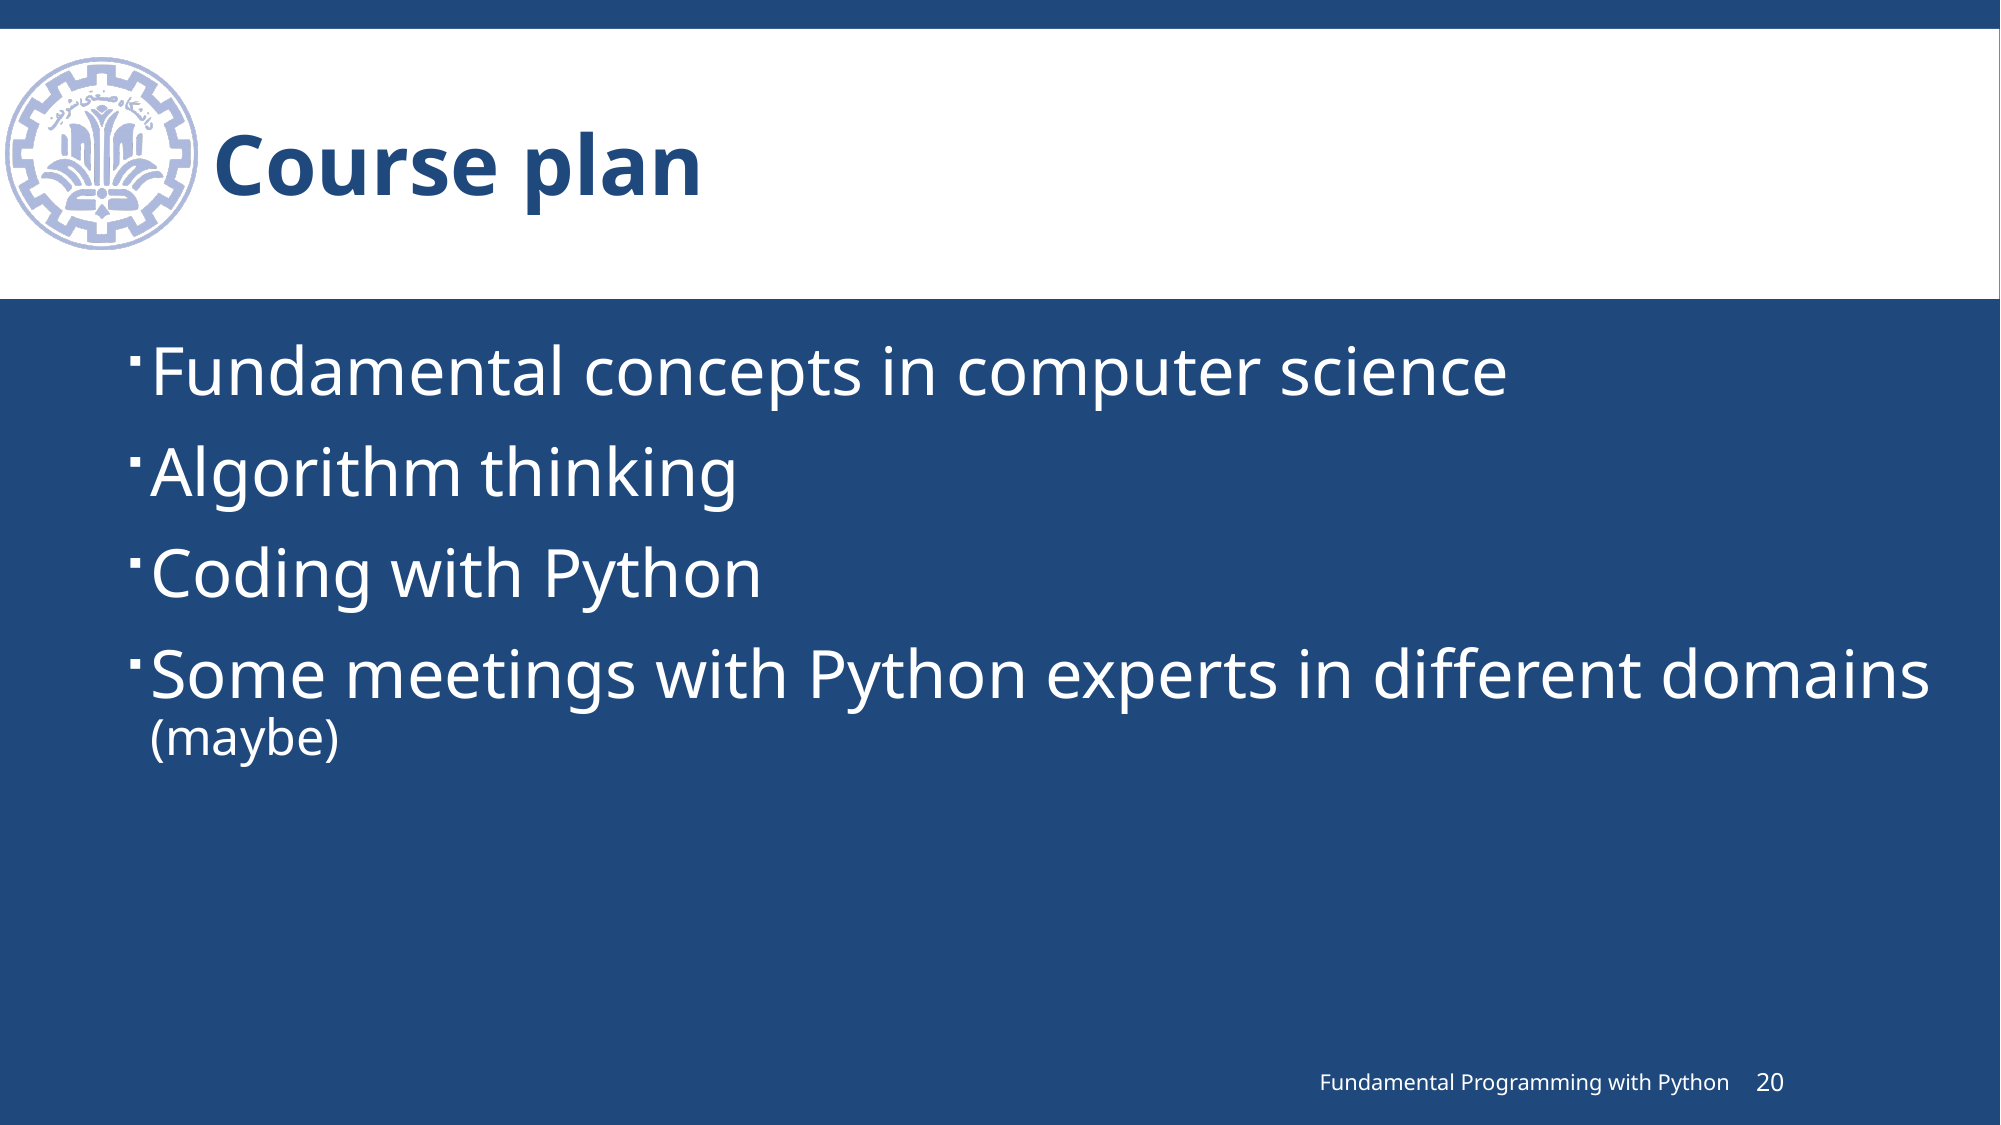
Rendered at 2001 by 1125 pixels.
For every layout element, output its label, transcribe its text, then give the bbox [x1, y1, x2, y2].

footer Fundamental Programming with Python [918, 1053, 1746, 1114]
slide_number 20 [1748, 1053, 1904, 1114]
list Fundamental concepts in computer science Algorithm thinking Coding with Python Some meetings with Python experts in different domains (maybe) [105, 329, 2000, 1020]
title Course plan [197, 46, 1803, 295]
